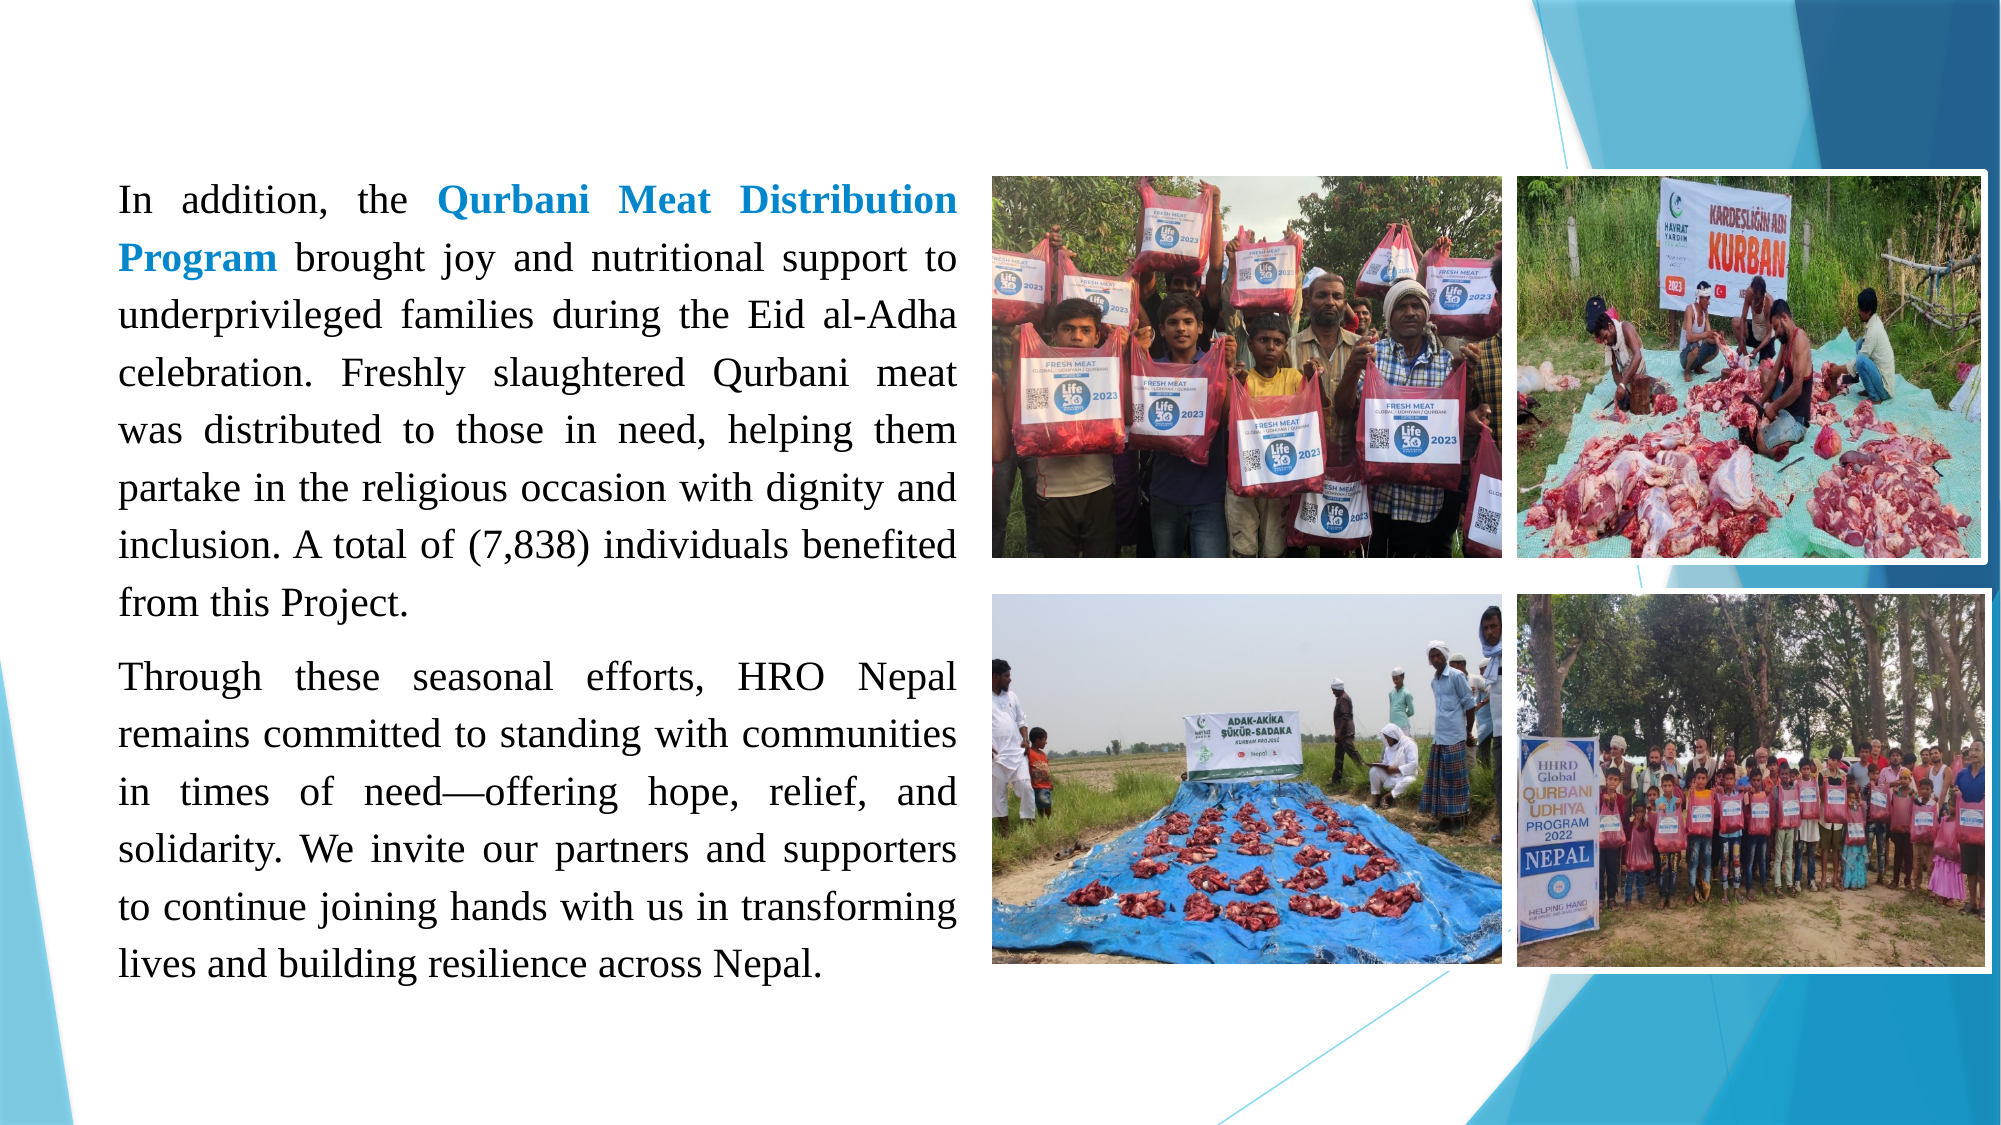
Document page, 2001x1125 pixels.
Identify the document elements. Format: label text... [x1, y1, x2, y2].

picture [991, 175, 1503, 559]
picture [1516, 593, 1986, 968]
picture [1516, 175, 1982, 559]
picture [991, 593, 1503, 965]
text_box In addition, the Qurbani Meat Distribution Program brought joy and nutritional support to underprivileged families during the Eid al-Adha celebration. Freshly slaughtered Qurbani meat was distributed to those in need, helping them partake in the religious occasion with dignity and inclusion. A total of (7,838) individuals benefited from this Project. Through these seasonal efforts, HRO Nepal remains committed to standing with communities in times of need—offering hope, relief, and solidarity. We invite our partners and supporters to continue joining hands with us in transforming lives and building resilience across Nepal. [37, 156, 973, 1062]
